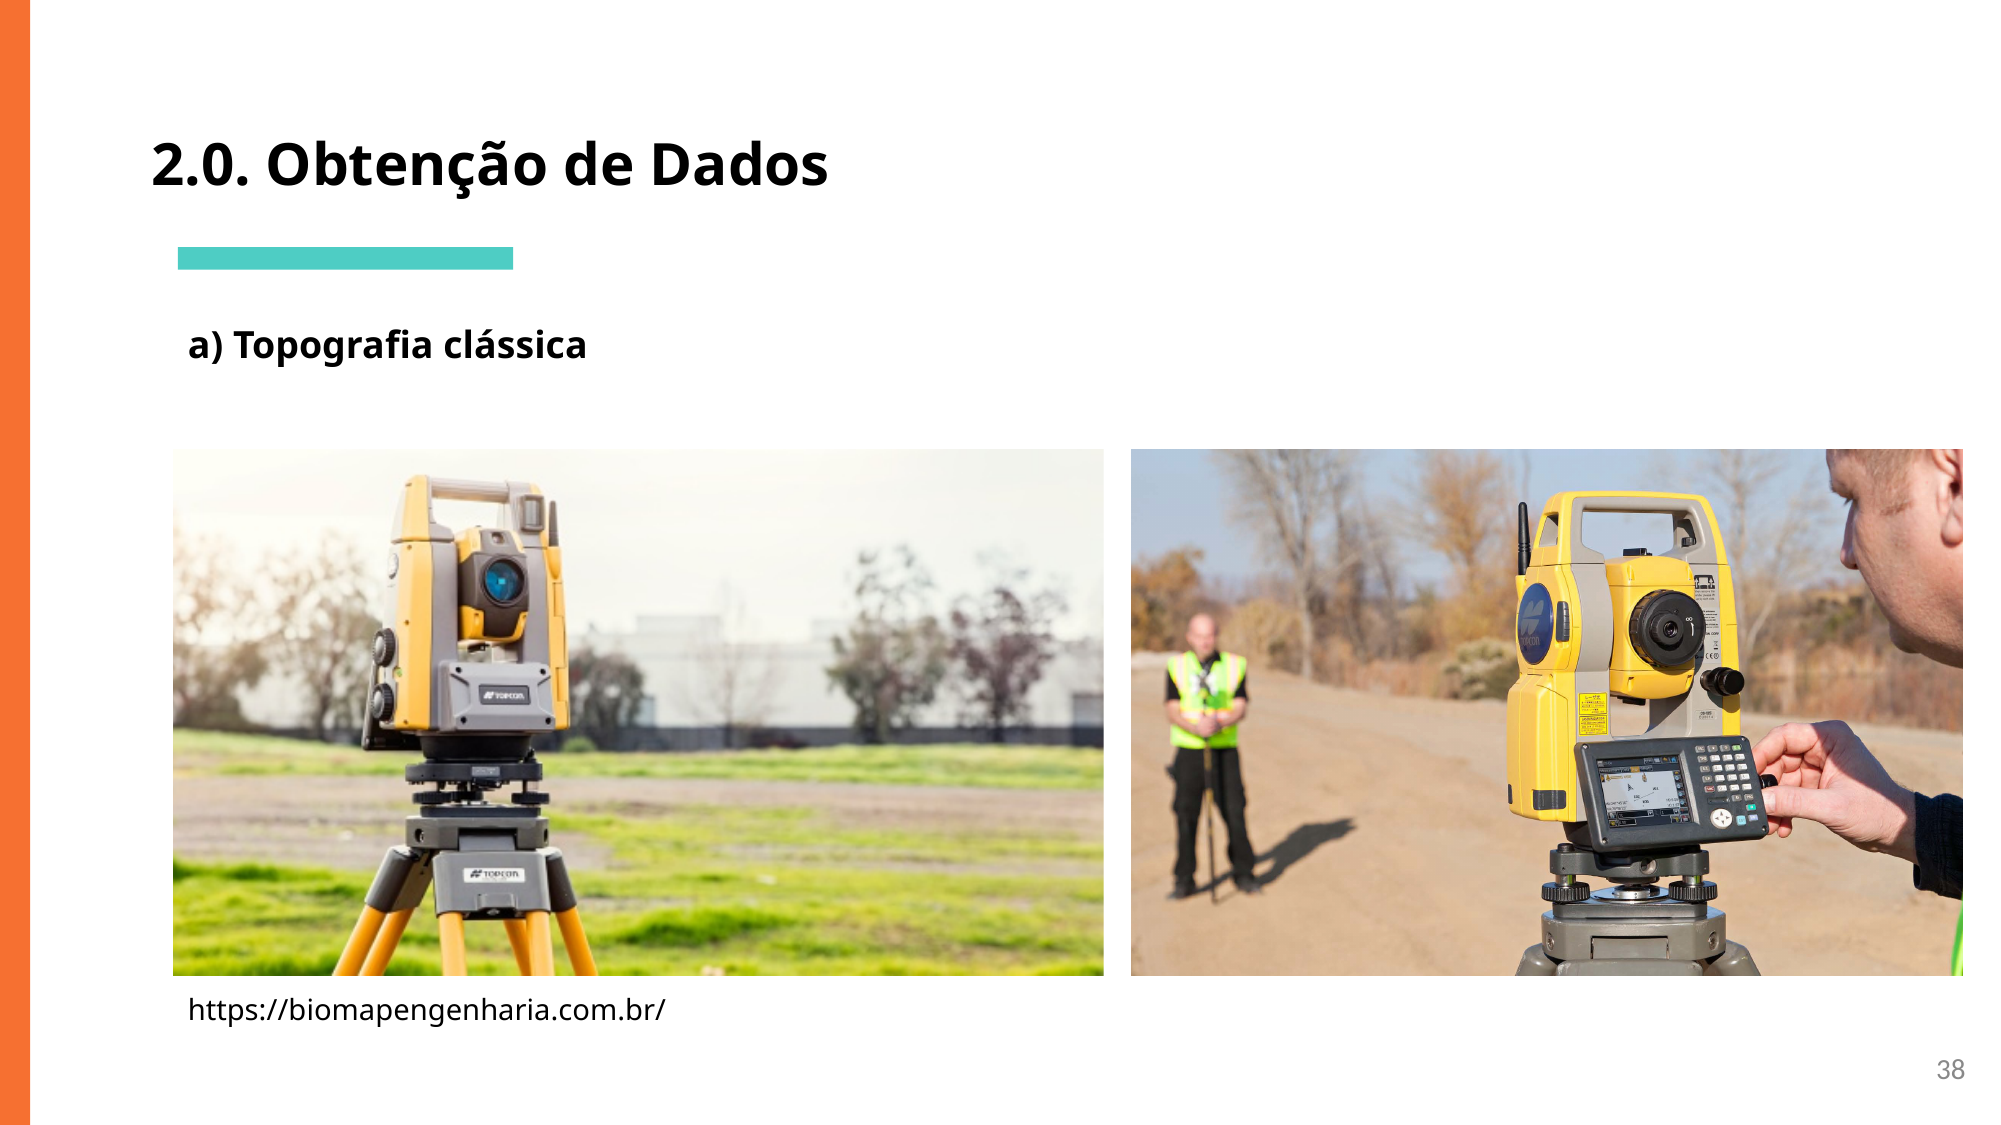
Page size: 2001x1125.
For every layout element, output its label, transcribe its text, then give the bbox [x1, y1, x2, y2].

slide_number <número> [1921, 1042, 2000, 1103]
title 2.0. Obtenção de Dados [151, 104, 965, 212]
picture [1131, 449, 1963, 976]
picture [173, 449, 1104, 976]
text_box a) Topografia clássica [173, 290, 1333, 973]
text_box https://biomapengenharia.com.br/ [173, 984, 1174, 1034]
